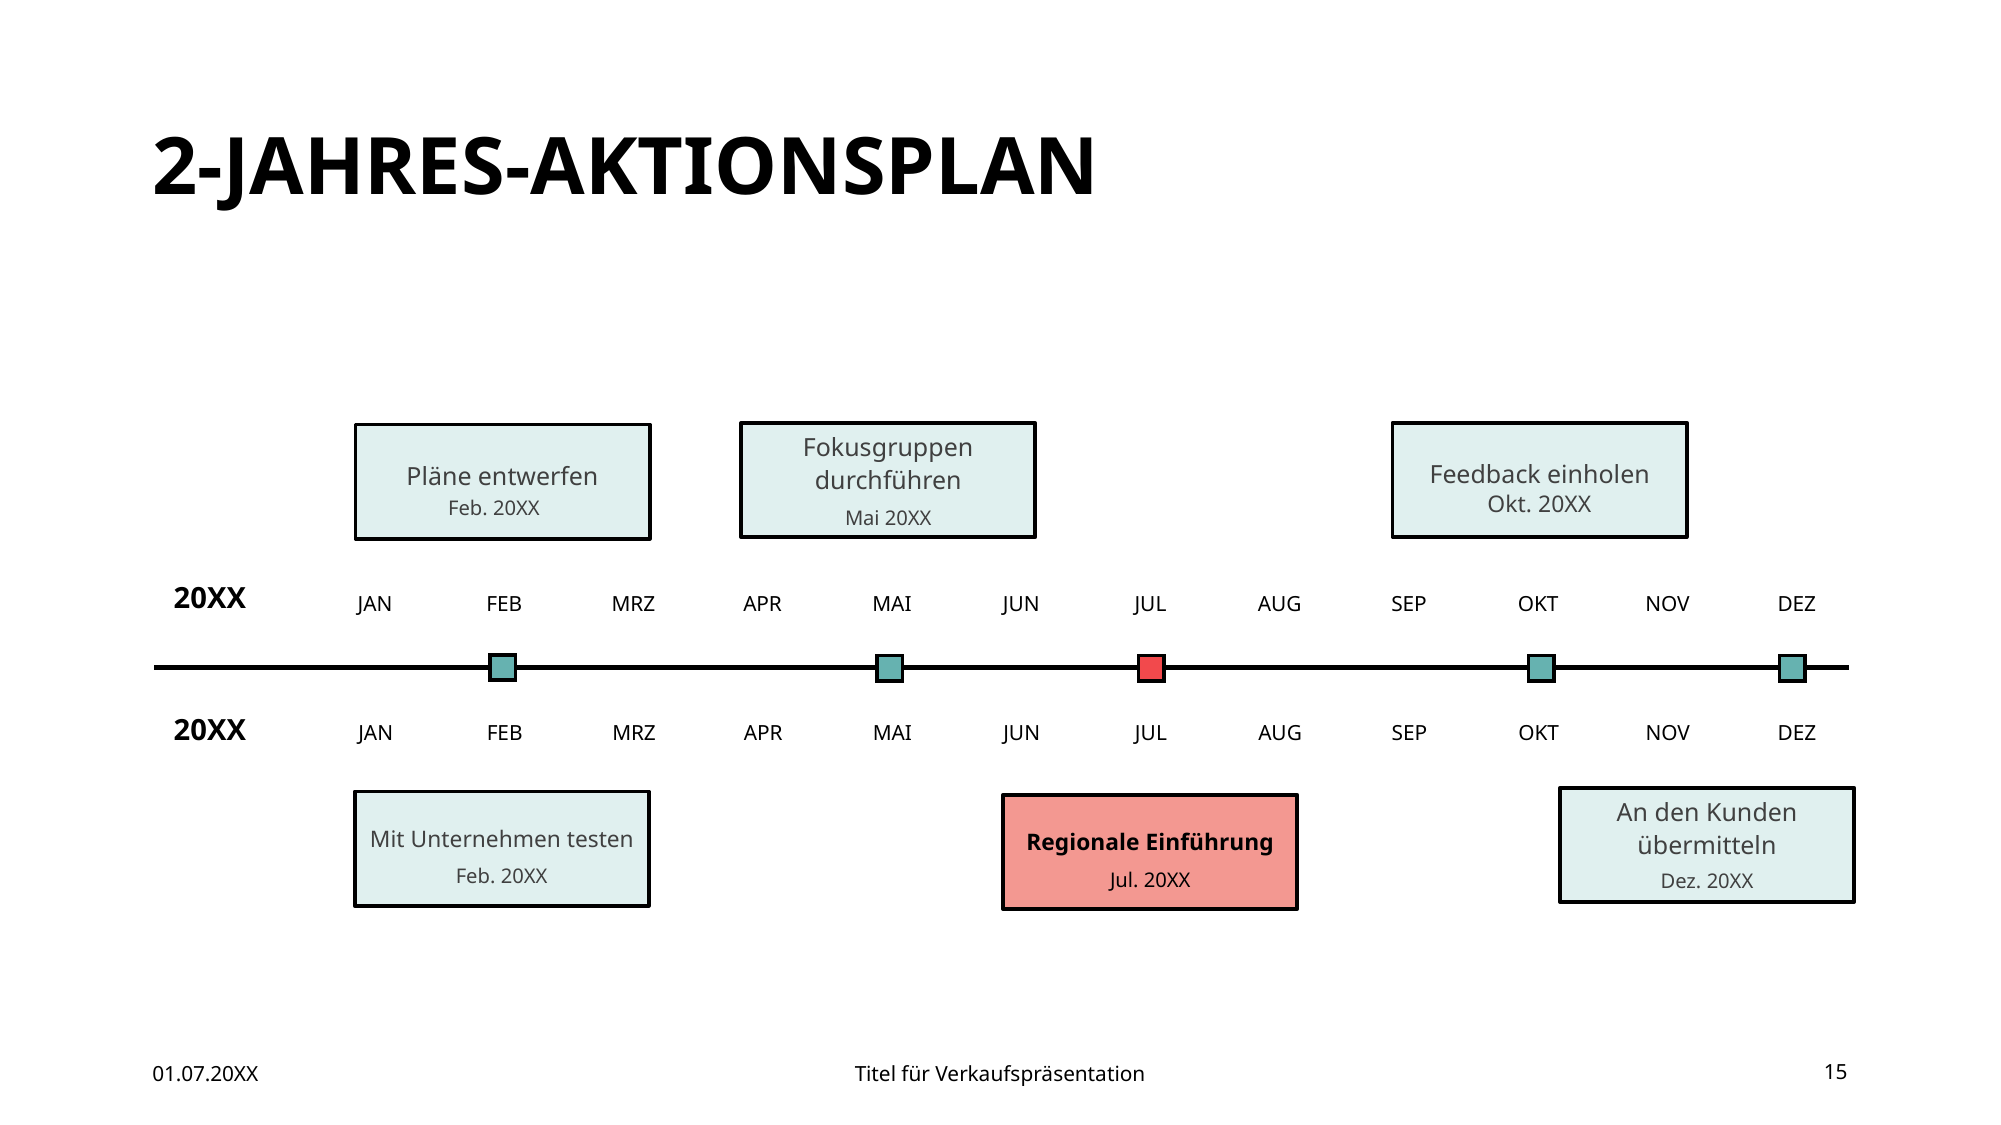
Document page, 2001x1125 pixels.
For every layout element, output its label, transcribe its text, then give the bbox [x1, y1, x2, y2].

list AUG [1227, 714, 1333, 760]
title 2-JAHRES-AKTIONSPLAN [137, 59, 1863, 278]
list SEP [1356, 714, 1462, 760]
list MRZ [581, 714, 687, 760]
list JUL [1098, 714, 1204, 760]
text_box [489, 654, 517, 681]
list MAI [840, 714, 945, 760]
list 20XX [150, 561, 270, 637]
list JUL [1098, 585, 1203, 631]
list SEP [1356, 585, 1462, 631]
text_box [1527, 654, 1555, 682]
text_box Jul. 20XX [1011, 862, 1289, 899]
text_box Feb. 20XX [355, 490, 633, 528]
footer Titel für Verkaufspräsentation [662, 1042, 1338, 1103]
list APR [710, 585, 816, 631]
list NOV [1615, 714, 1721, 760]
text_box Fokusgruppen durchführen [741, 422, 1036, 538]
text_box Feb. 20XX [363, 858, 641, 896]
list FEB [452, 714, 558, 760]
list Feedback einholen [1391, 421, 1689, 539]
text_box Pläne entwerfen [355, 424, 650, 539]
text_box [1778, 654, 1806, 682]
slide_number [137, 1042, 588, 1103]
list APR [710, 714, 816, 760]
text_box [1137, 654, 1165, 682]
list OKT [1486, 714, 1592, 760]
list AUG [1227, 585, 1333, 631]
slide_number 15 [1412, 1042, 1863, 1103]
list NOV [1615, 585, 1720, 631]
text_box Regionale Einführung [1003, 794, 1298, 909]
list DEZ [1744, 585, 1850, 631]
text_box [876, 654, 903, 682]
list MAI [839, 585, 945, 631]
list JUN [969, 714, 1075, 760]
text_box An den Kunden übermitteln [1559, 787, 1855, 903]
list Okt. 20XX [1401, 485, 1679, 524]
list JUN [968, 585, 1074, 631]
text_box Dez. 20XX [1568, 864, 1846, 901]
text_box Mit Unternehmen testen [354, 791, 649, 906]
list 20XX [150, 692, 270, 768]
list OKT [1485, 585, 1591, 631]
list MRZ [580, 585, 686, 631]
text_box Mai 20XX [749, 500, 1027, 538]
list DEZ [1744, 714, 1850, 760]
list JAN [323, 714, 429, 760]
list FEB [451, 585, 557, 631]
list JAN [322, 585, 428, 631]
